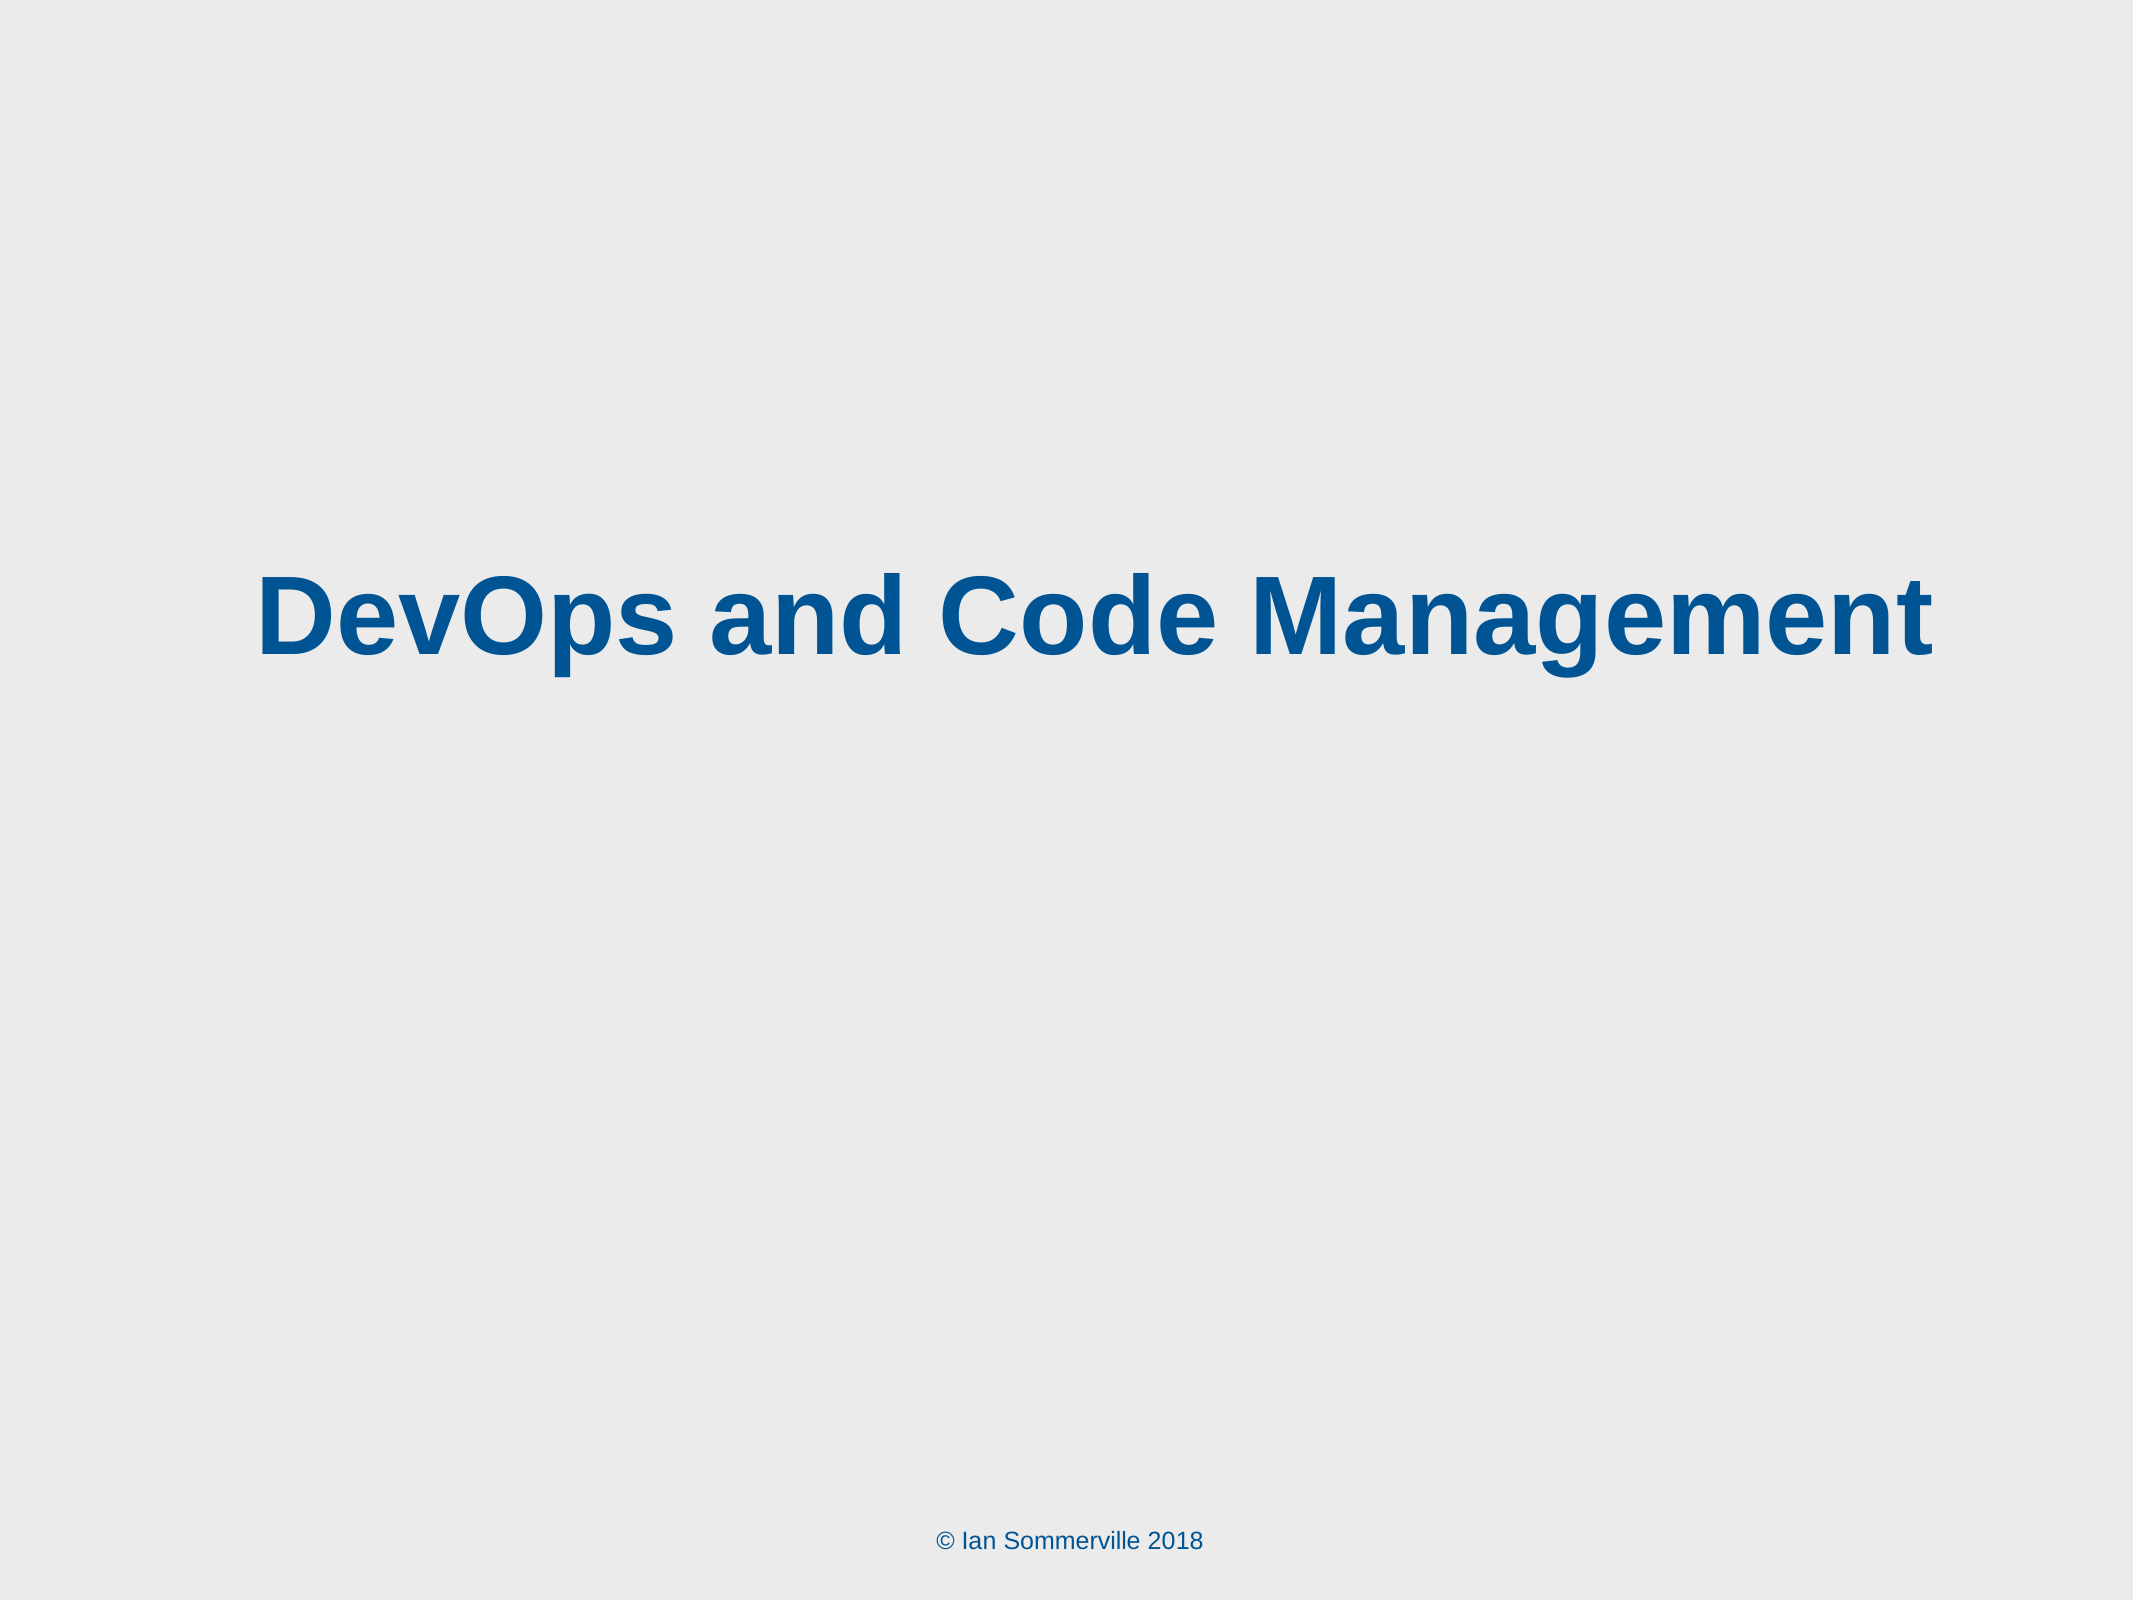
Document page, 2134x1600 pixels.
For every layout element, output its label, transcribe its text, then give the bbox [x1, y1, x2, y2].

title DevOps and Code Management [245, 508, 1947, 686]
